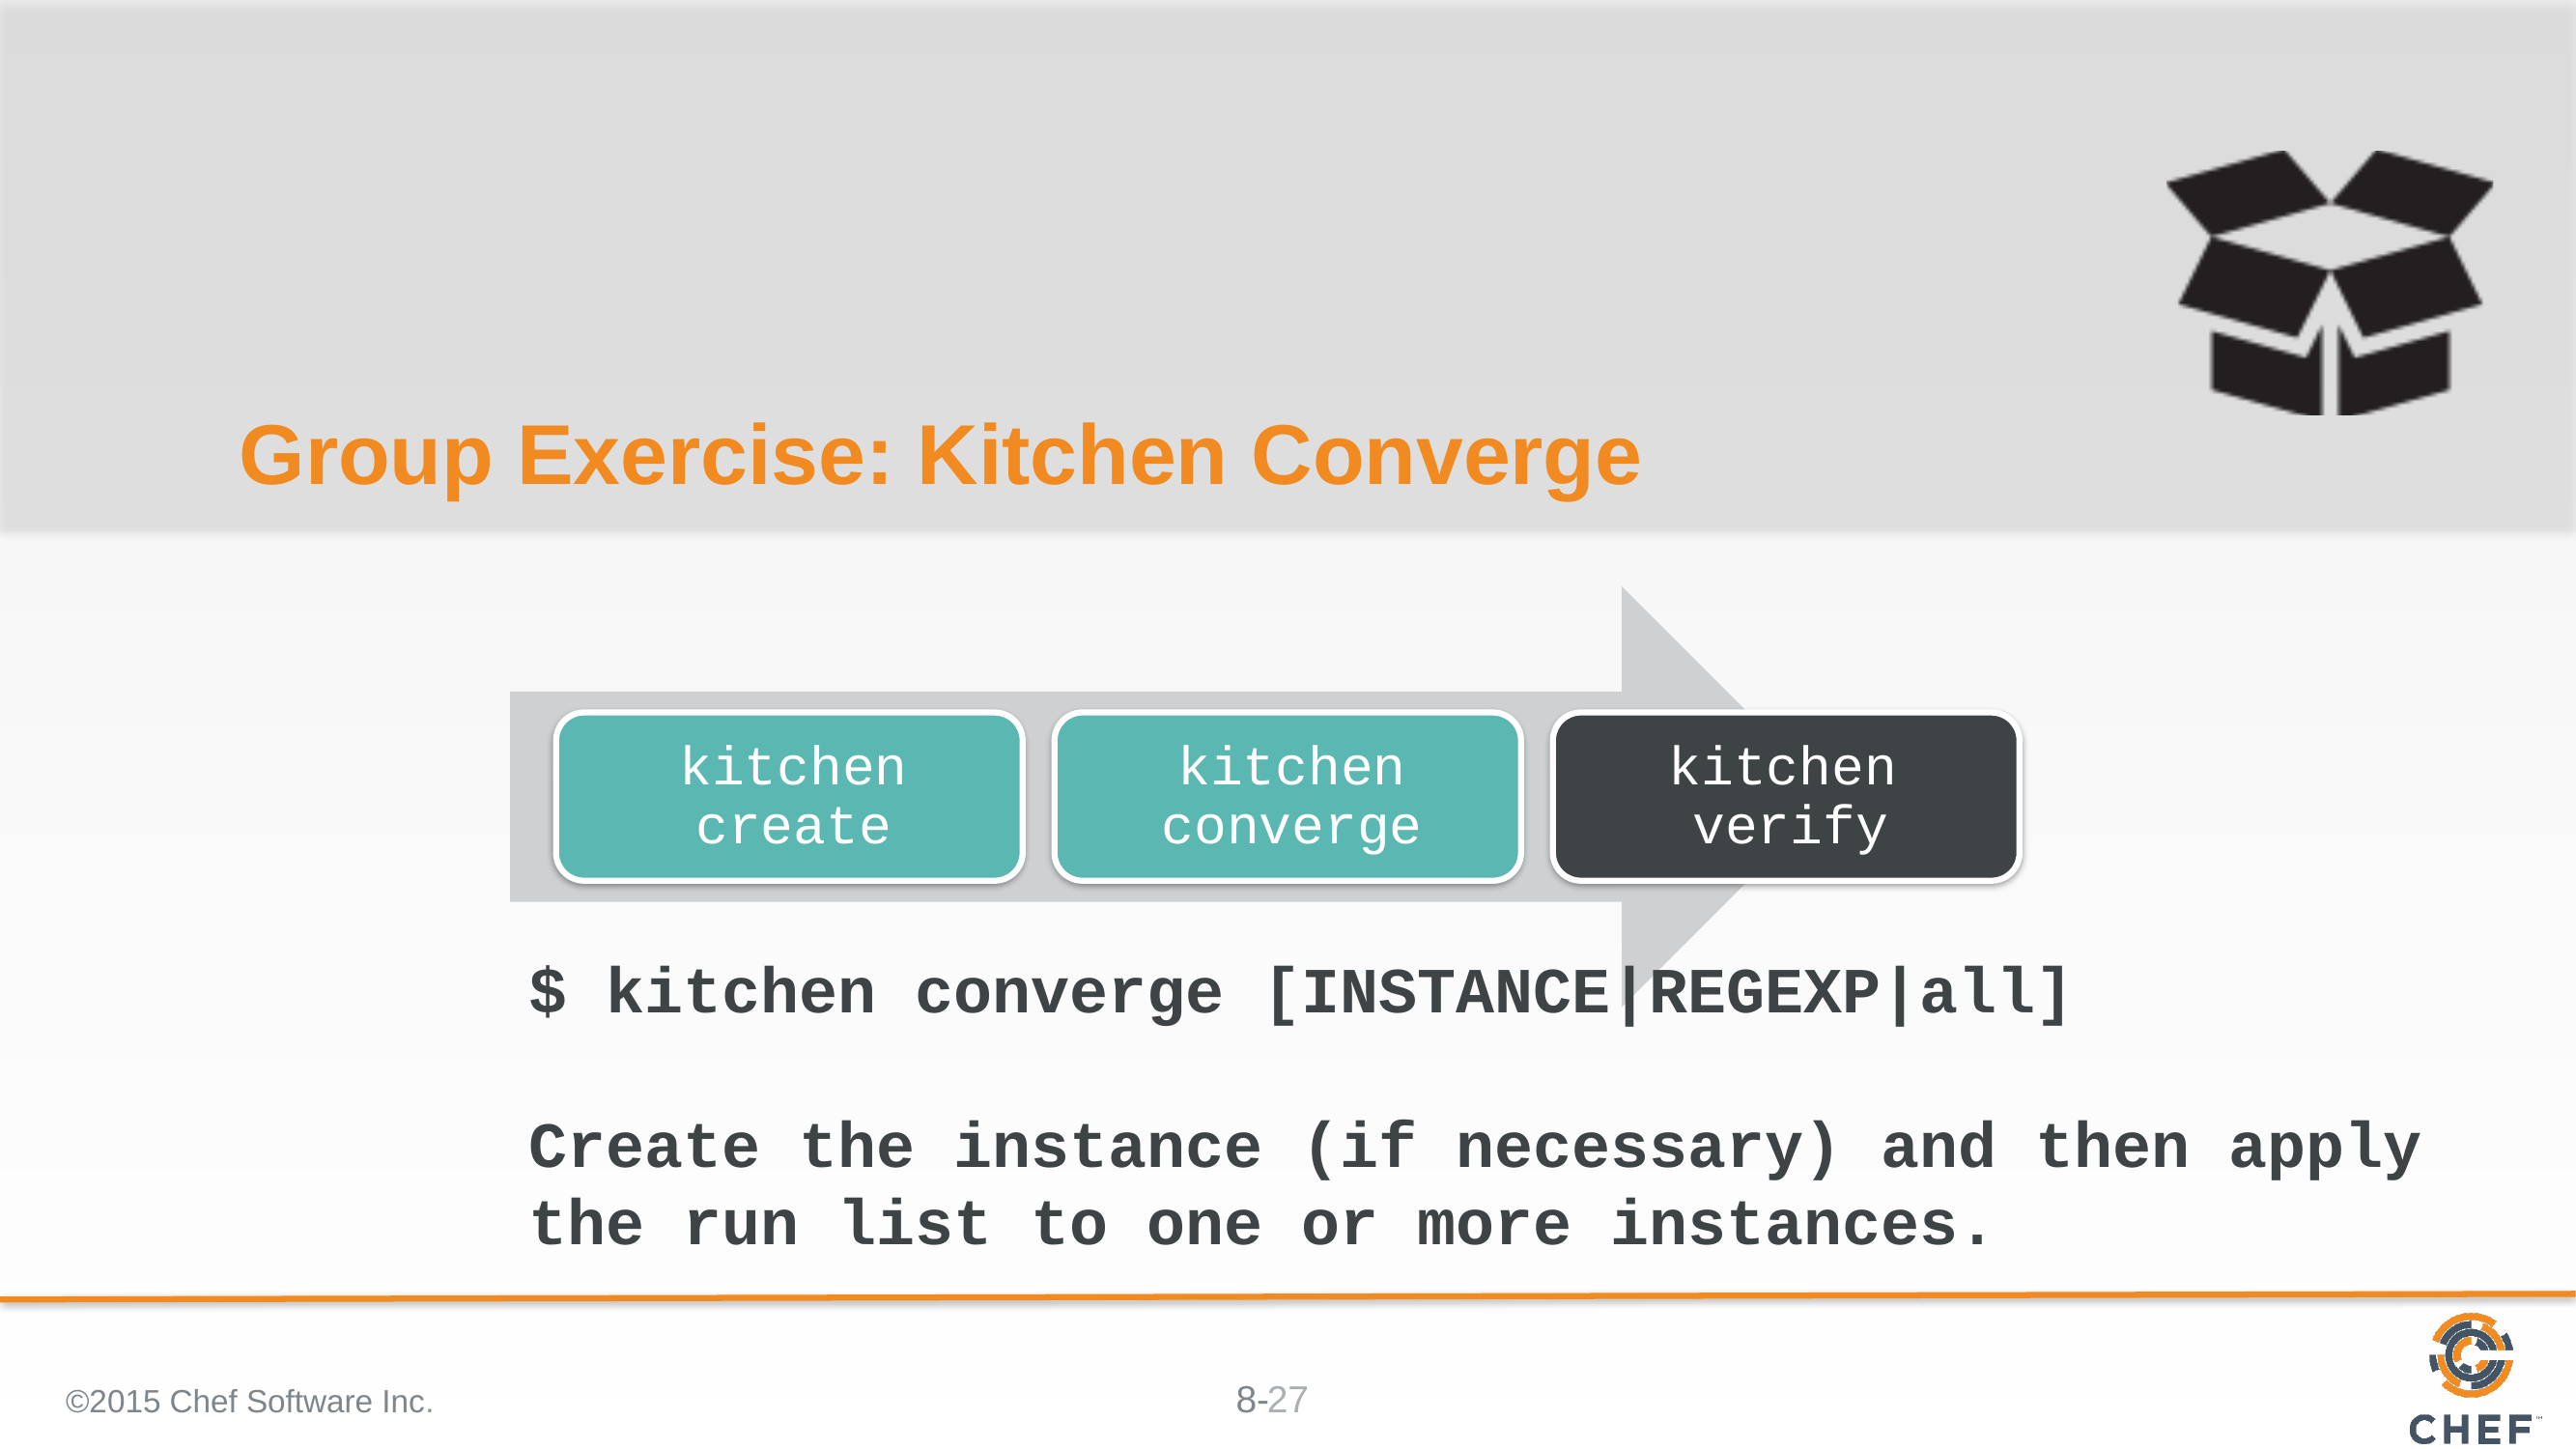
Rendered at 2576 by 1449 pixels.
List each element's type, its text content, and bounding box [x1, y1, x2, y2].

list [509, 585, 2066, 1008]
title Group Exercise: Kitchen Converge [224, 395, 2232, 520]
footer ©2015 Chef Software Inc. [51, 1359, 952, 1440]
slide_number 27 [998, 1359, 1578, 1437]
text_box $ kitchen converge [INSTANCE|REGEXP|all] Create the instance (if necessary) and then apply the run list to one or more instances. [509, 1016, 2065, 1293]
picture [2399, 1297, 2550, 1449]
